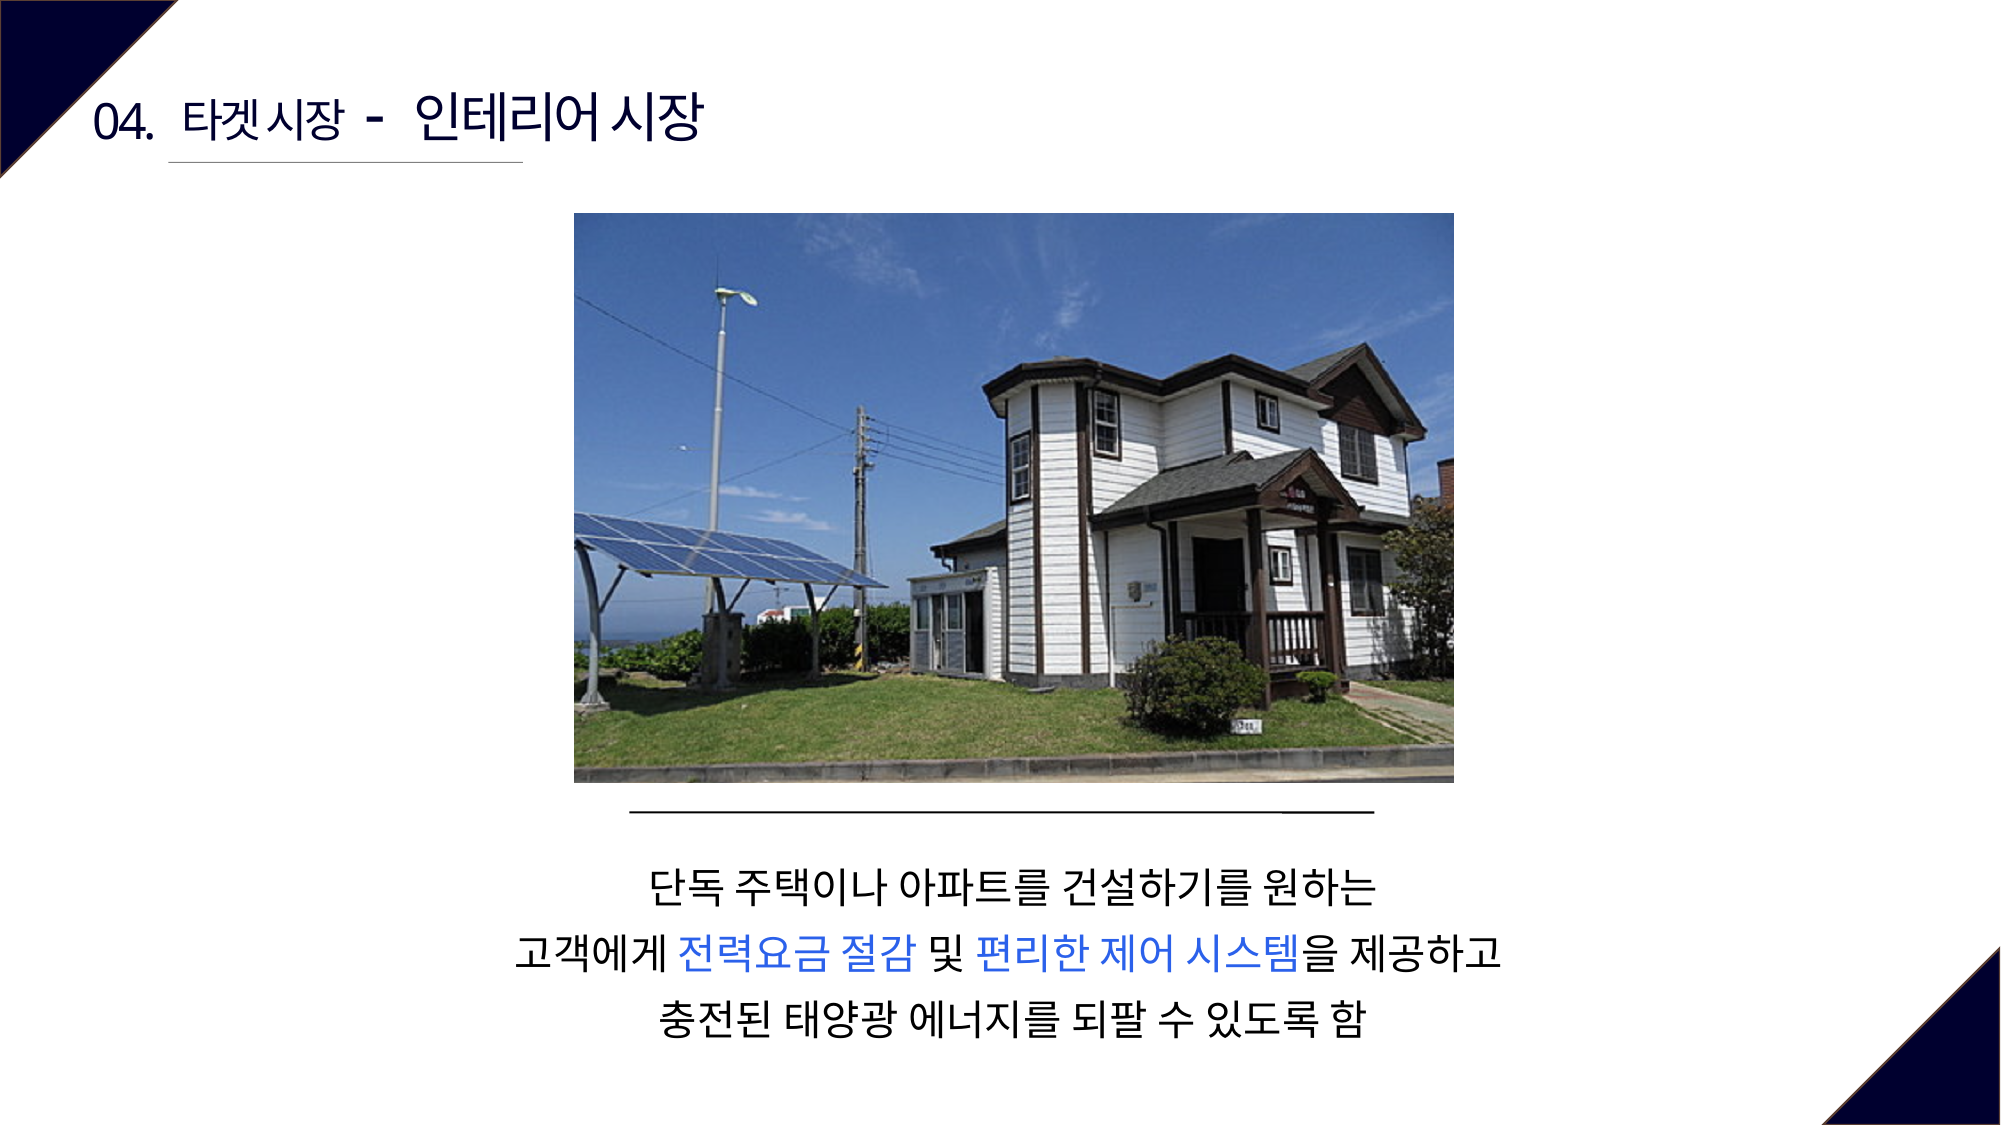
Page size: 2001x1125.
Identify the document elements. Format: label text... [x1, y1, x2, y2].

text_box [0, 0, 2000, 76]
text_box 04. [77, 81, 173, 157]
text_box 타겟 시장 - 인테리어 시장 [165, 62, 722, 158]
text_box 단독 주택이나 아파트를 건설하기를 원하는 고객에게 전력요금 절감 및 편리한 제어 시스템을 제공하고 충전된 태양광 에너지를 되팔 수 있도록 함 [323, 860, 1704, 1062]
picture [574, 213, 1454, 783]
